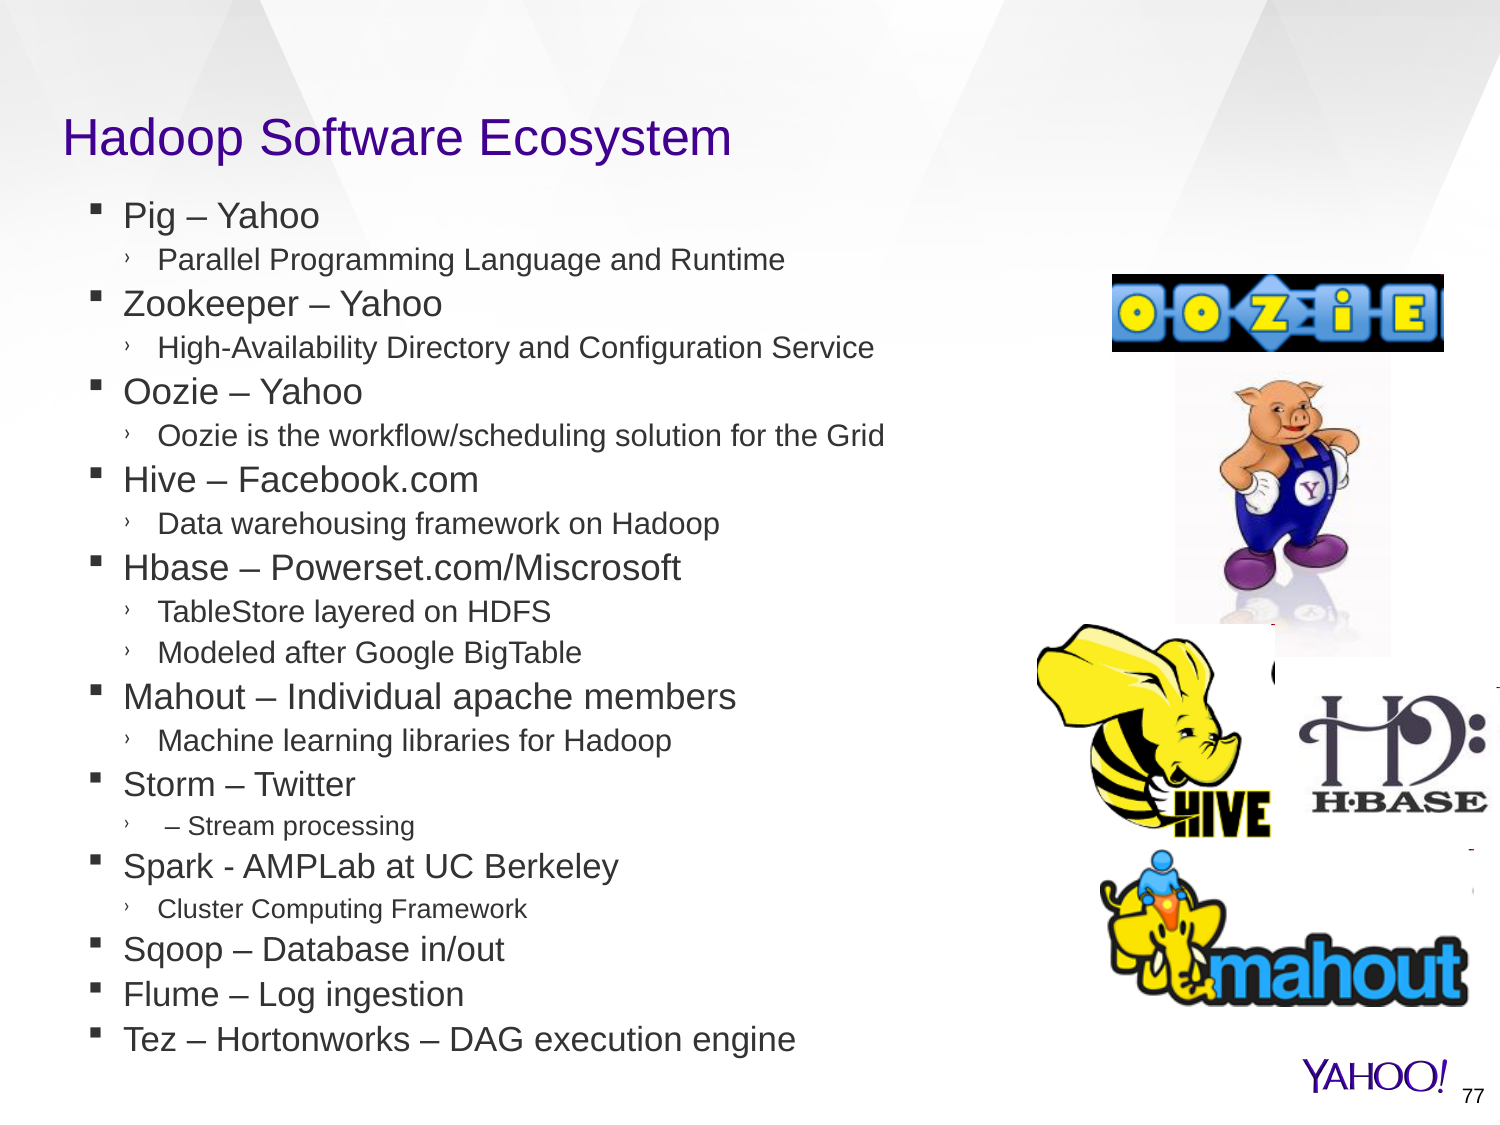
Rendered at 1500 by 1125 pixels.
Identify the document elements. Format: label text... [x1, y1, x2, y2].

text_box 77 [1187, 1074, 1500, 1125]
picture [0, 0, 1500, 1125]
title Hadoop Software Ecosystem [46, 95, 1446, 274]
list Pig – Yahoo Parallel Programming Language and Runtime Zookeeper – Yahoo High-Availability Directory and Configuration Service Oozie – Yahoo Oozie is the workflow/scheduling solution for the Grid Hive – Facebook.com Data warehousing framework on Hadoop Hbase – Powerset.com/Miscrosoft TableStore layered on HDFS Modeled after Google BigTable Mahout – Individual apache members Machine learning libraries for Hadoop Storm – Twitter – Stream processing Spark - AMPLab at UC Berkeley Cluster Computing Framework Sqoop – Database in/out Flume – Log ingestion Tez – Hortonworks – DAG execution engine [87, 200, 1025, 1064]
